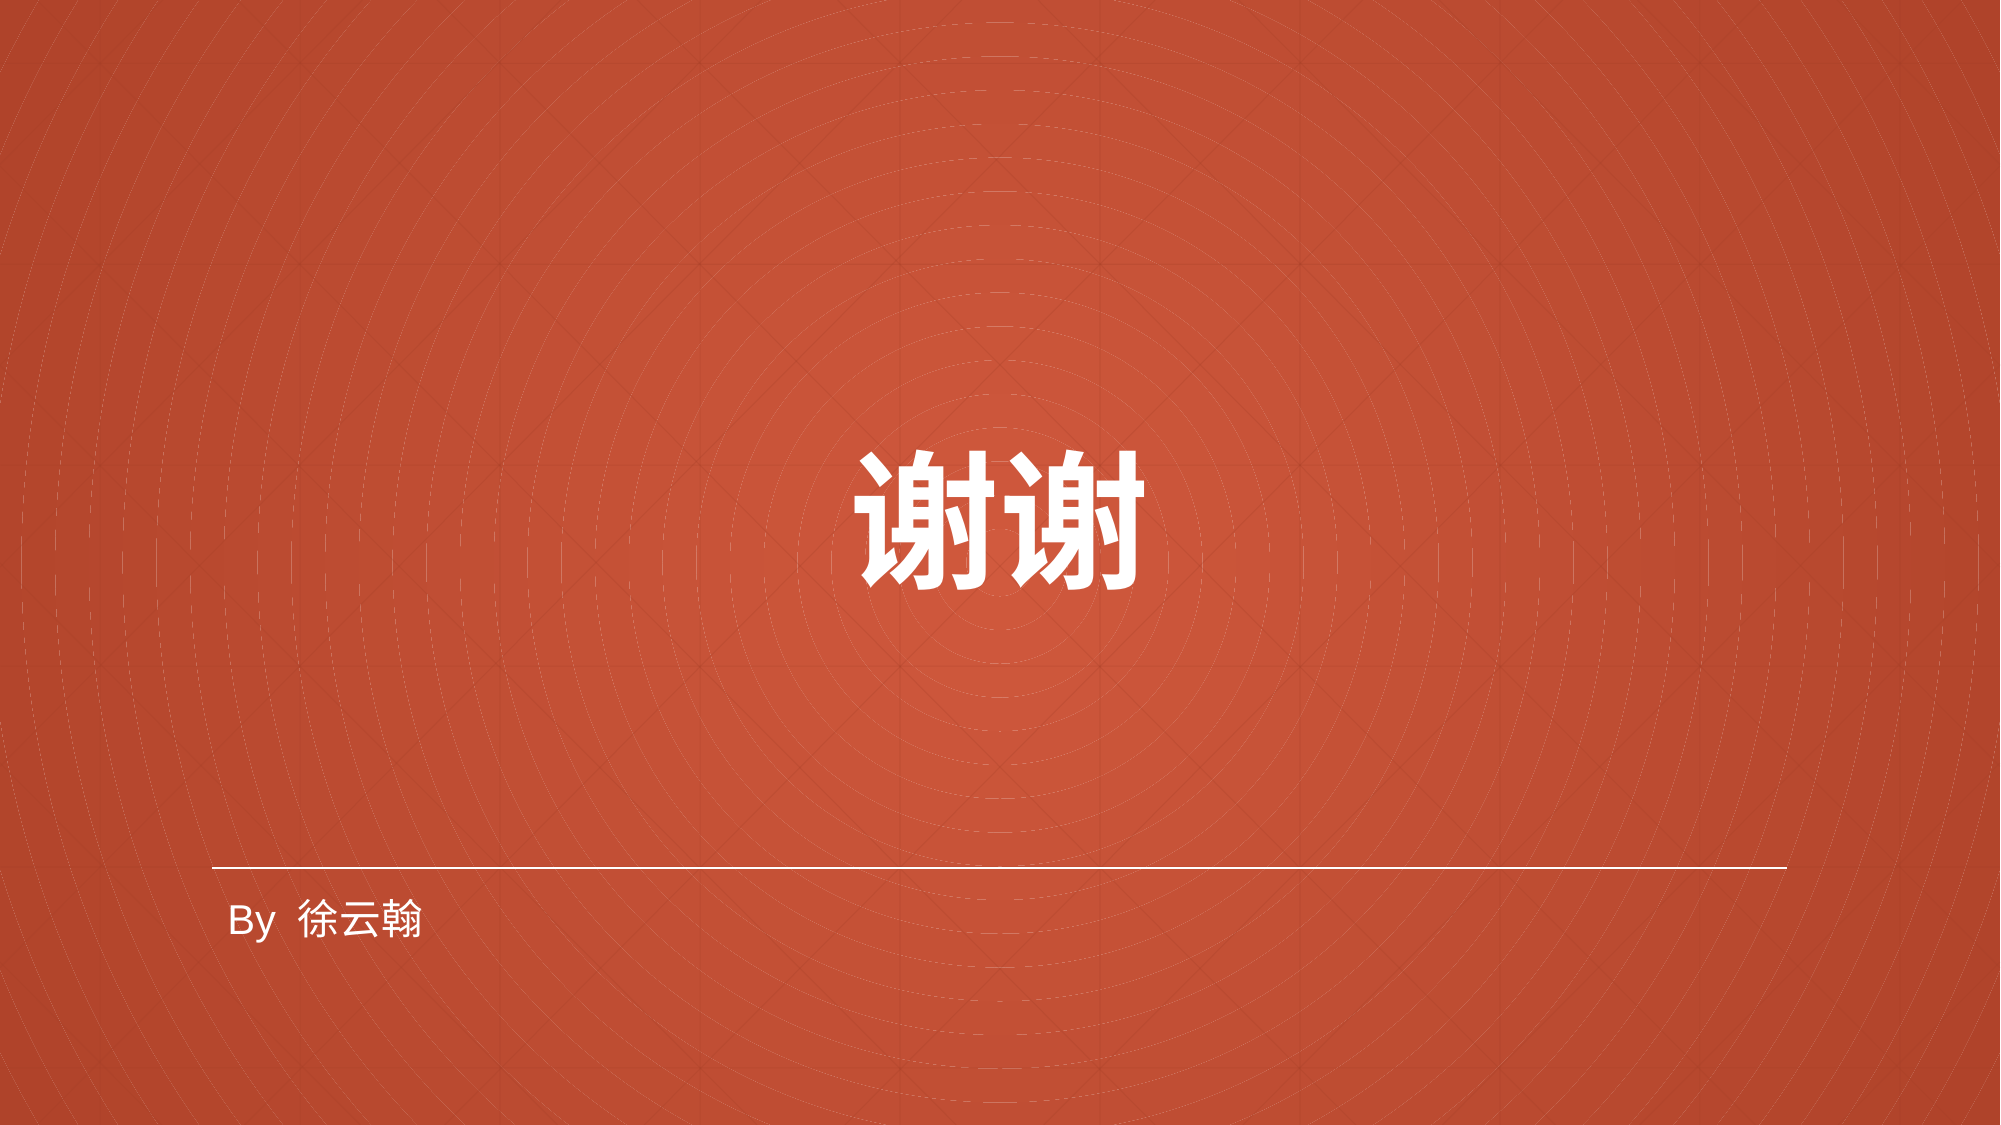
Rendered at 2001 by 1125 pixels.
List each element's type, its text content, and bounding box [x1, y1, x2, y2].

list By 徐云翰 [212, 891, 1788, 966]
title 谢谢 [212, 195, 1788, 867]
